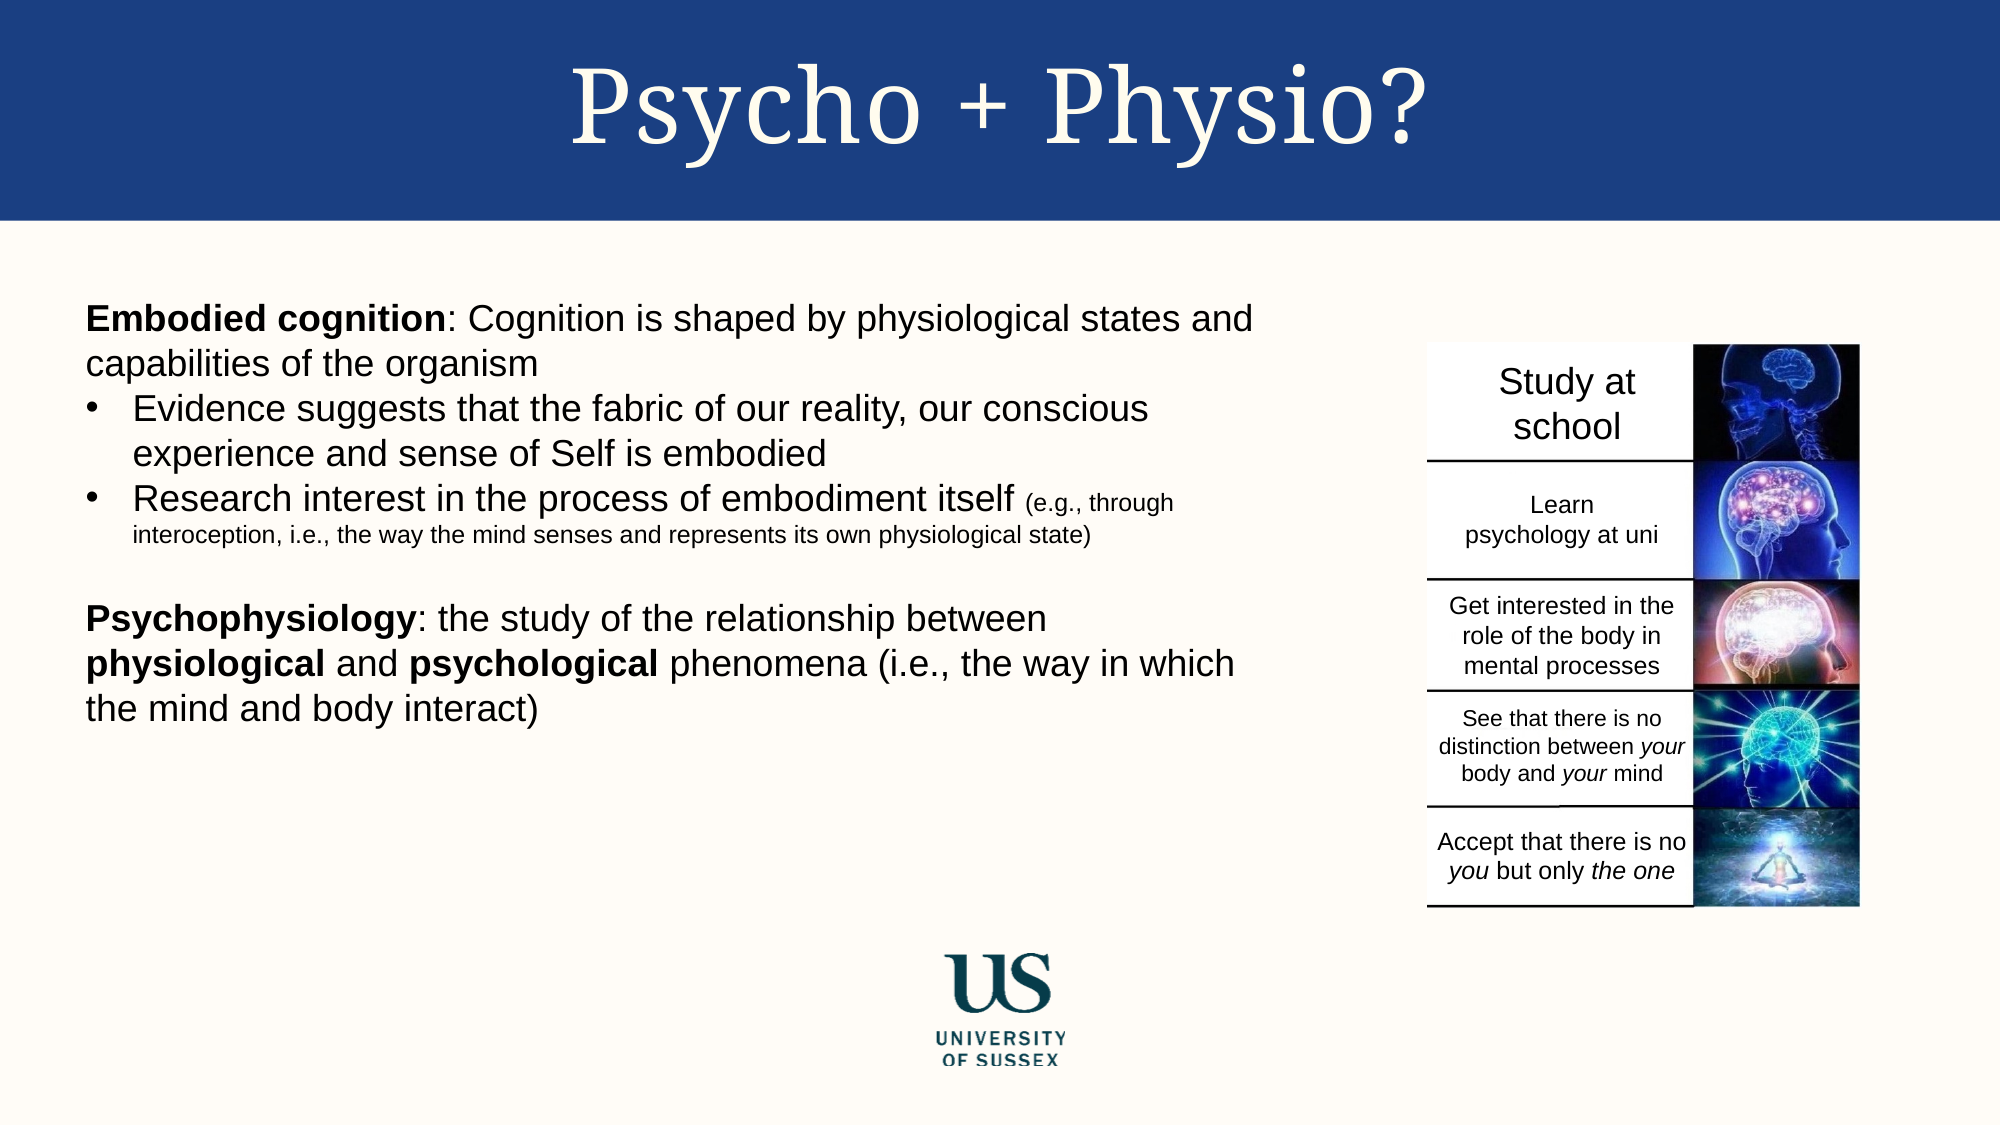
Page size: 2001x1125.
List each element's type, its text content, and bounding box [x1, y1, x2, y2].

picture [935, 951, 1065, 1066]
title Psycho + Physio? [129, 46, 1871, 175]
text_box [1411, 342, 1862, 909]
text_box Embodied cognition: Cognition is shaped by physiological states and capabilities of the organism Evidence suggests that the fabric of our reality, our conscious experience and sense of Self is embodied Research interest in the process of embodiment itself (e.g., through interoception, i.e., the way the mind senses and represents its own physiological state) Psychophysiology: the study of the relationship between physiological and psychological phenomena (i.e., the way in which the mind and body interact) [70, 286, 1274, 781]
